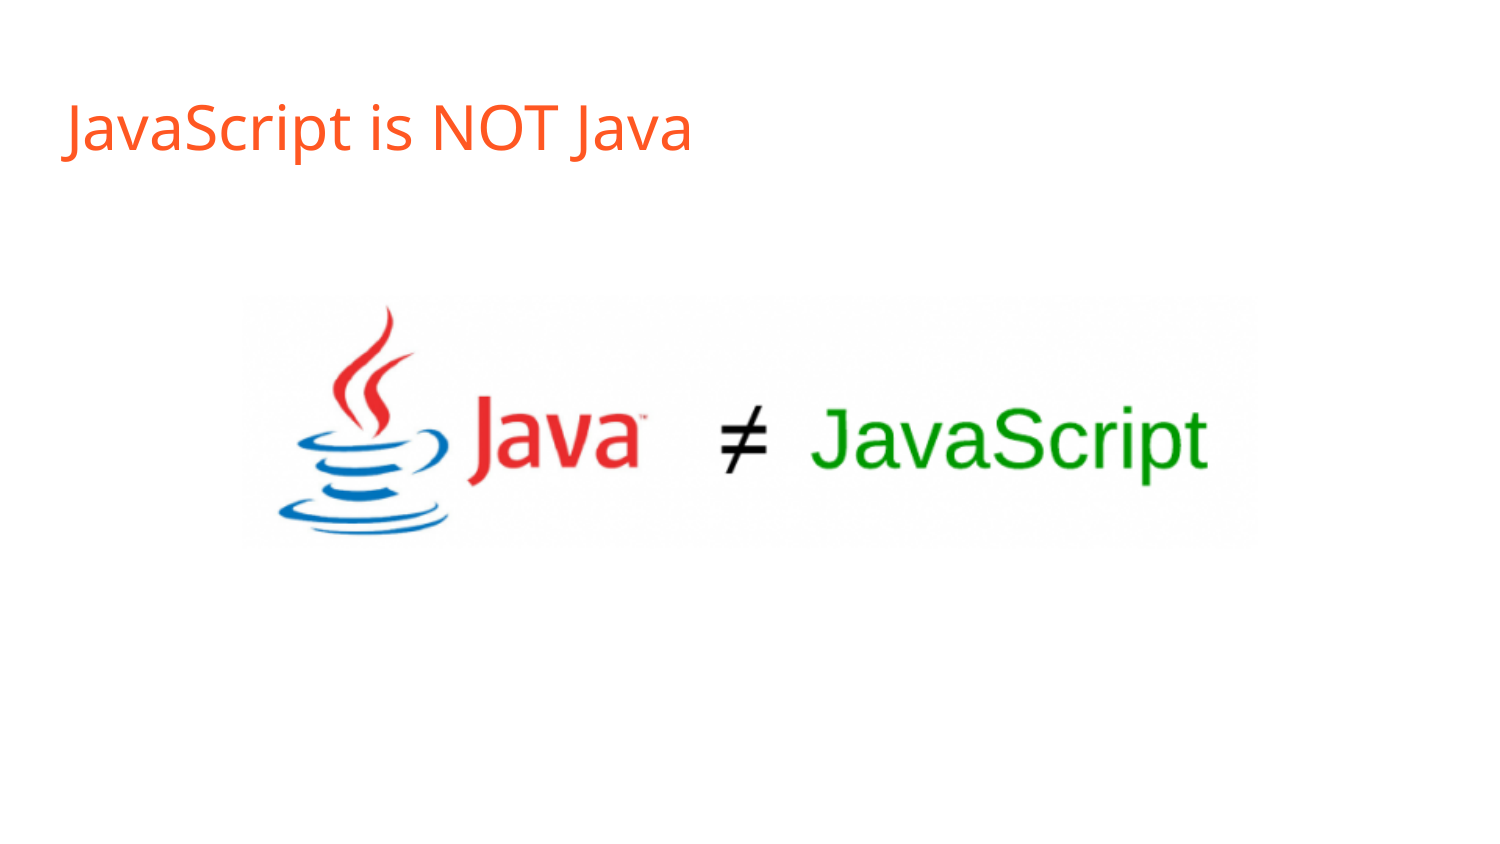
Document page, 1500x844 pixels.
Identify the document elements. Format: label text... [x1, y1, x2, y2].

title JavaScript is NOT Java [51, 72, 1449, 167]
picture [241, 295, 1258, 549]
